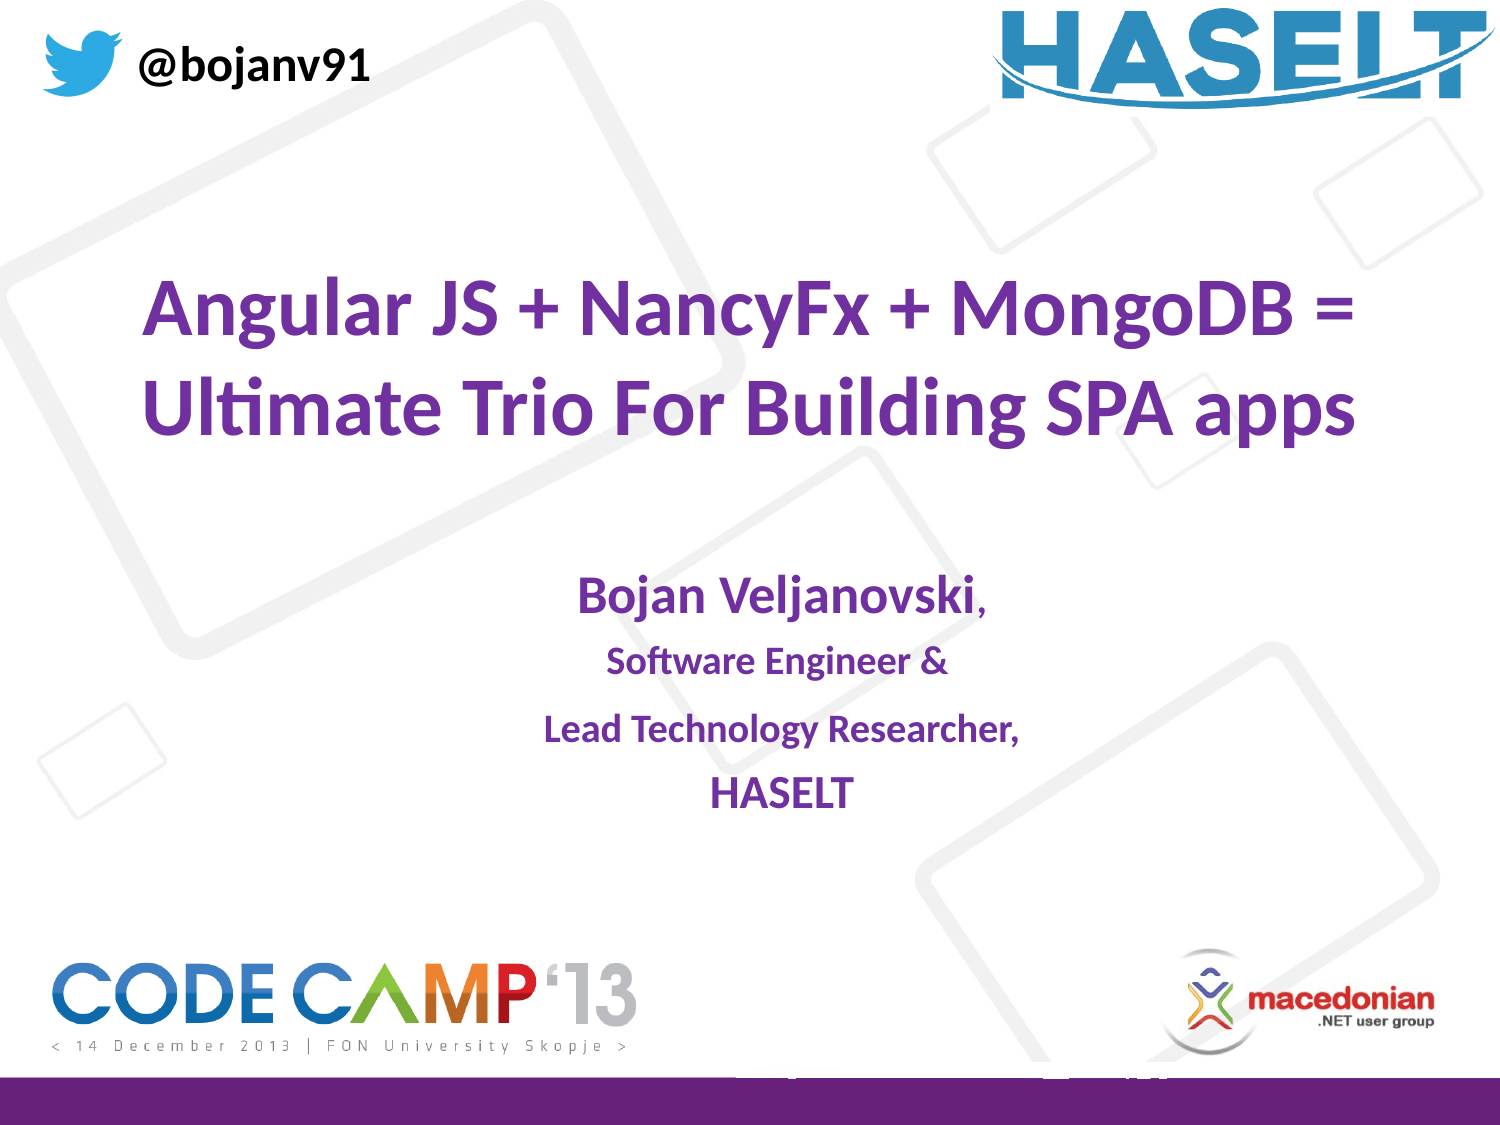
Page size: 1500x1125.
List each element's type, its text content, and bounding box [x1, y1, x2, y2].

title Angular JS + NancyFx + MongoDB = Ultimate Trio For Building SPA apps [112, 231, 1388, 473]
text_box @bojanv91 [119, 24, 387, 99]
subtitle Bojan Veljanovski, Software Engineer & Lead Technology Researcher, HASELT [407, 538, 1157, 827]
picture [0, 0, 1500, 1125]
